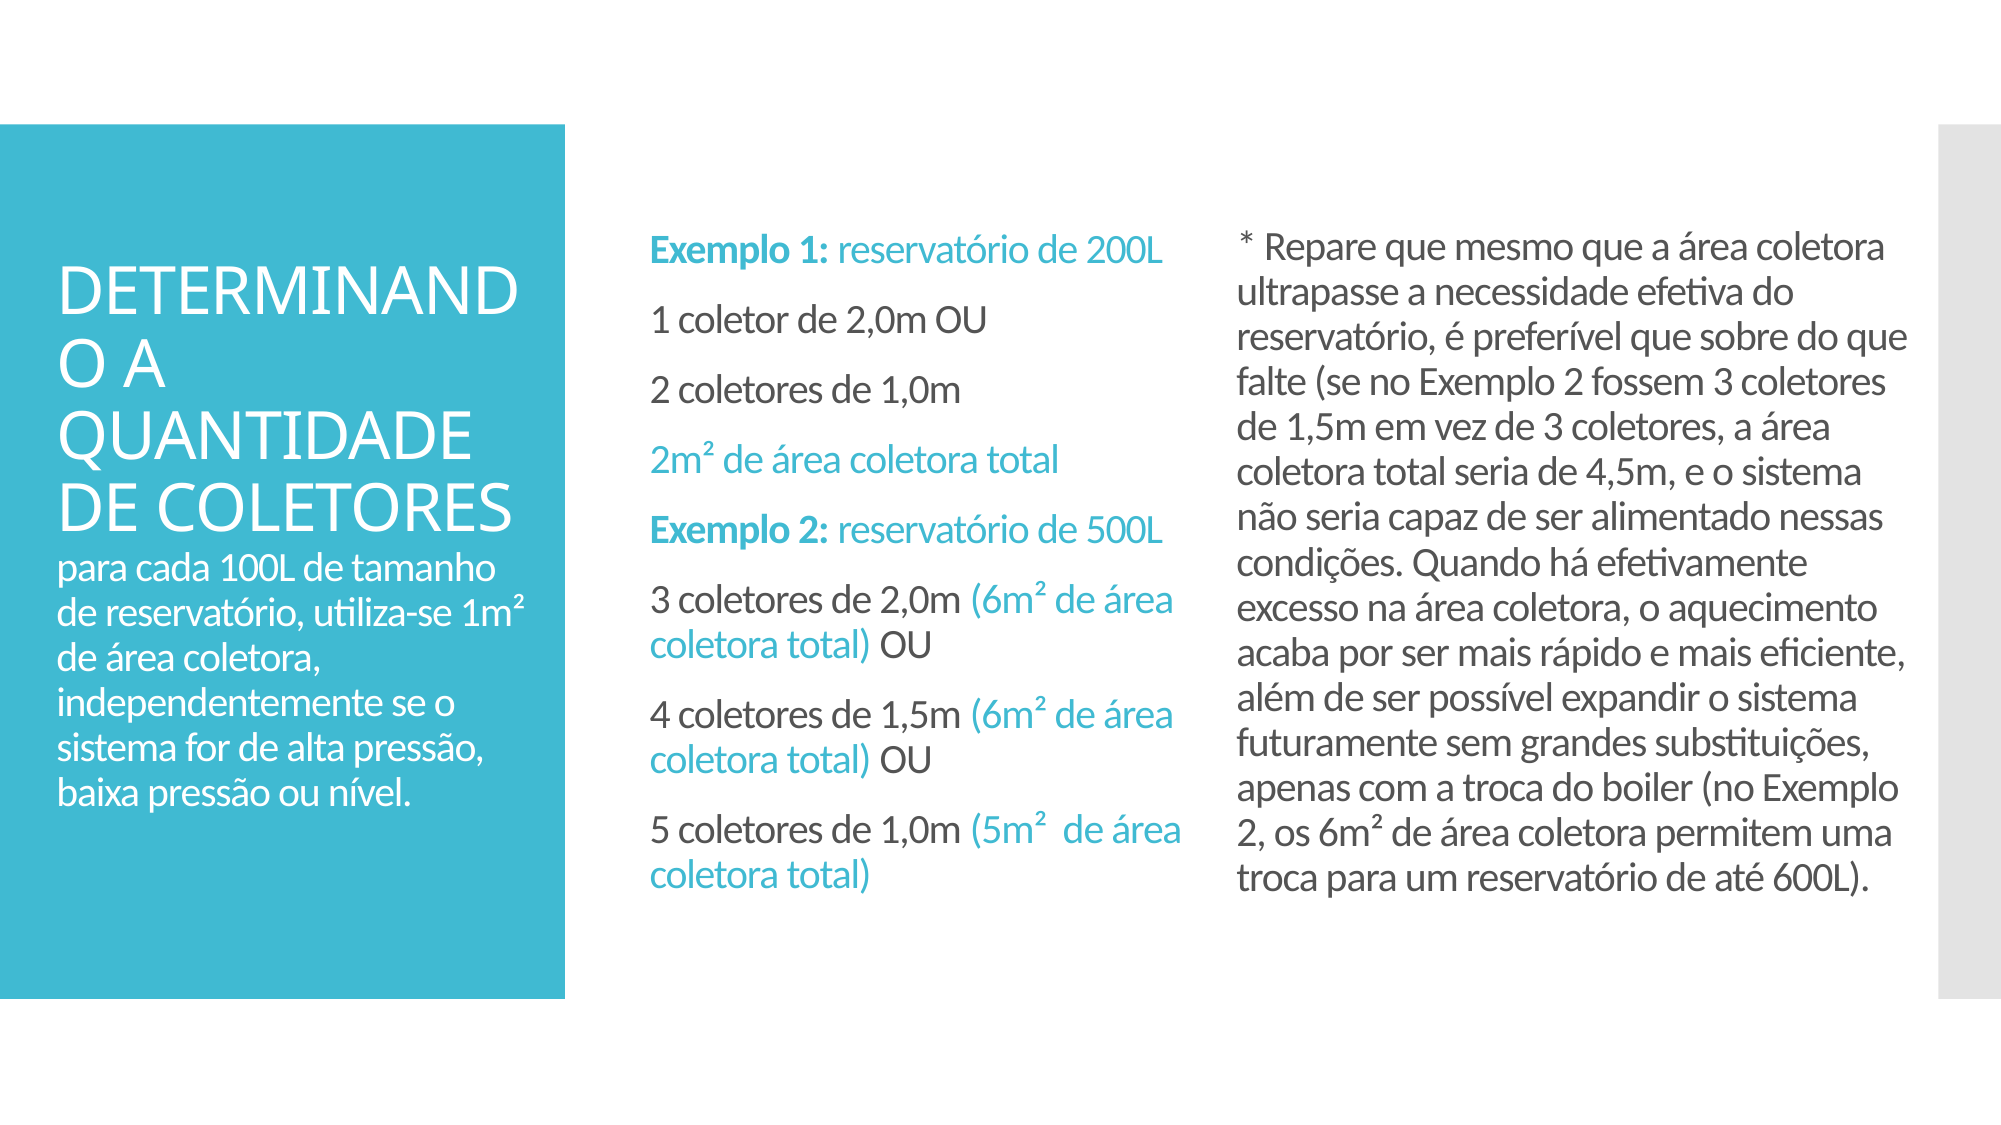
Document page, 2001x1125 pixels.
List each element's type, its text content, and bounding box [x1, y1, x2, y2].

list * Repare que mesmo que a área coletora ultrapasse a necessidade efetiva do reservatório, é preferível que sobre do que falte (se no Exemplo 2 fossem 3 coletores de 1,5m em vez de 3 coletores, a área coletora total seria de 4,5m, e o sistema não seria capaz de ser alimentado nessas condições. Quando há efetivamente excesso na área coletora, o aquecimento acaba por ser mais rápido e mais eficiente, além de ser possível expandir o sistema futuramente sem grandes substituições, apenas com a troca do boiler (no Exemplo 2, os 6m² de área coletora permitem uma troca para um reservatório de até 600L). [1221, 142, 1941, 983]
title DETERMINANDO A QUANTIDADE DE COLETORES para cada 100L de tamanho de reservatório, utiliza-se 1m² de área coletora, independentemente se o sistema for de alta pressão, baixa pressão ou nível. [41, 184, 557, 940]
list Exemplo 1: reservatório de 200L 1 coletor de 2,0m OU 2 coletores de 1,0m 2m² de área coletora total Exemplo 2: reservatório de 500L 3 coletores de 2,0m (6m² de área coletora total) OU 4 coletores de 1,5m (6m² de área coletora total) OU 5 coletores de 1,0m (5m² de área coletora total) [634, 142, 1205, 983]
